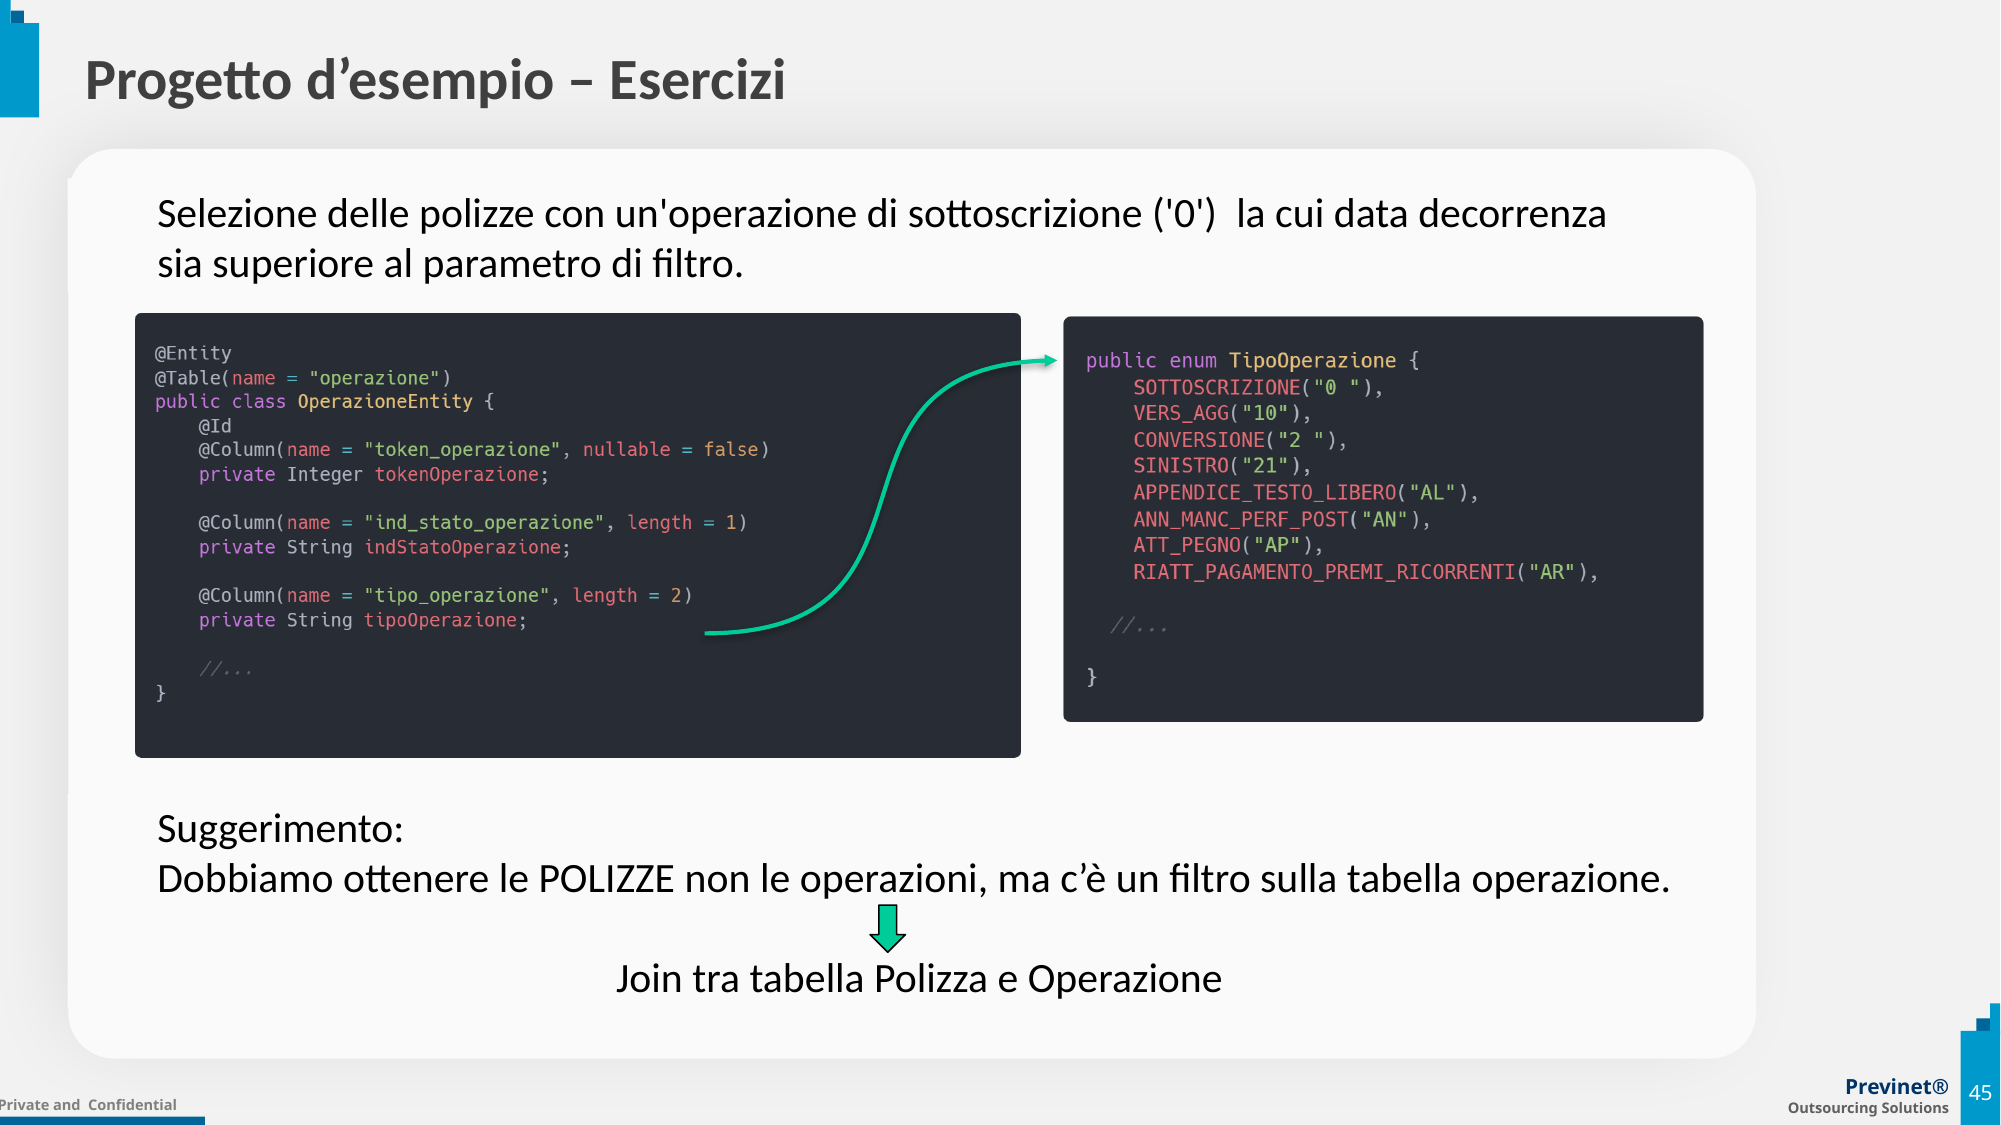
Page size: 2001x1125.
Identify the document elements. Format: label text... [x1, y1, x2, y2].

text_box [704, 360, 1058, 634]
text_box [68, 148, 1757, 1059]
title Progetto d’esempio – Esercizi [70, 31, 1771, 122]
picture [1053, 309, 1711, 729]
picture [126, 305, 1028, 764]
